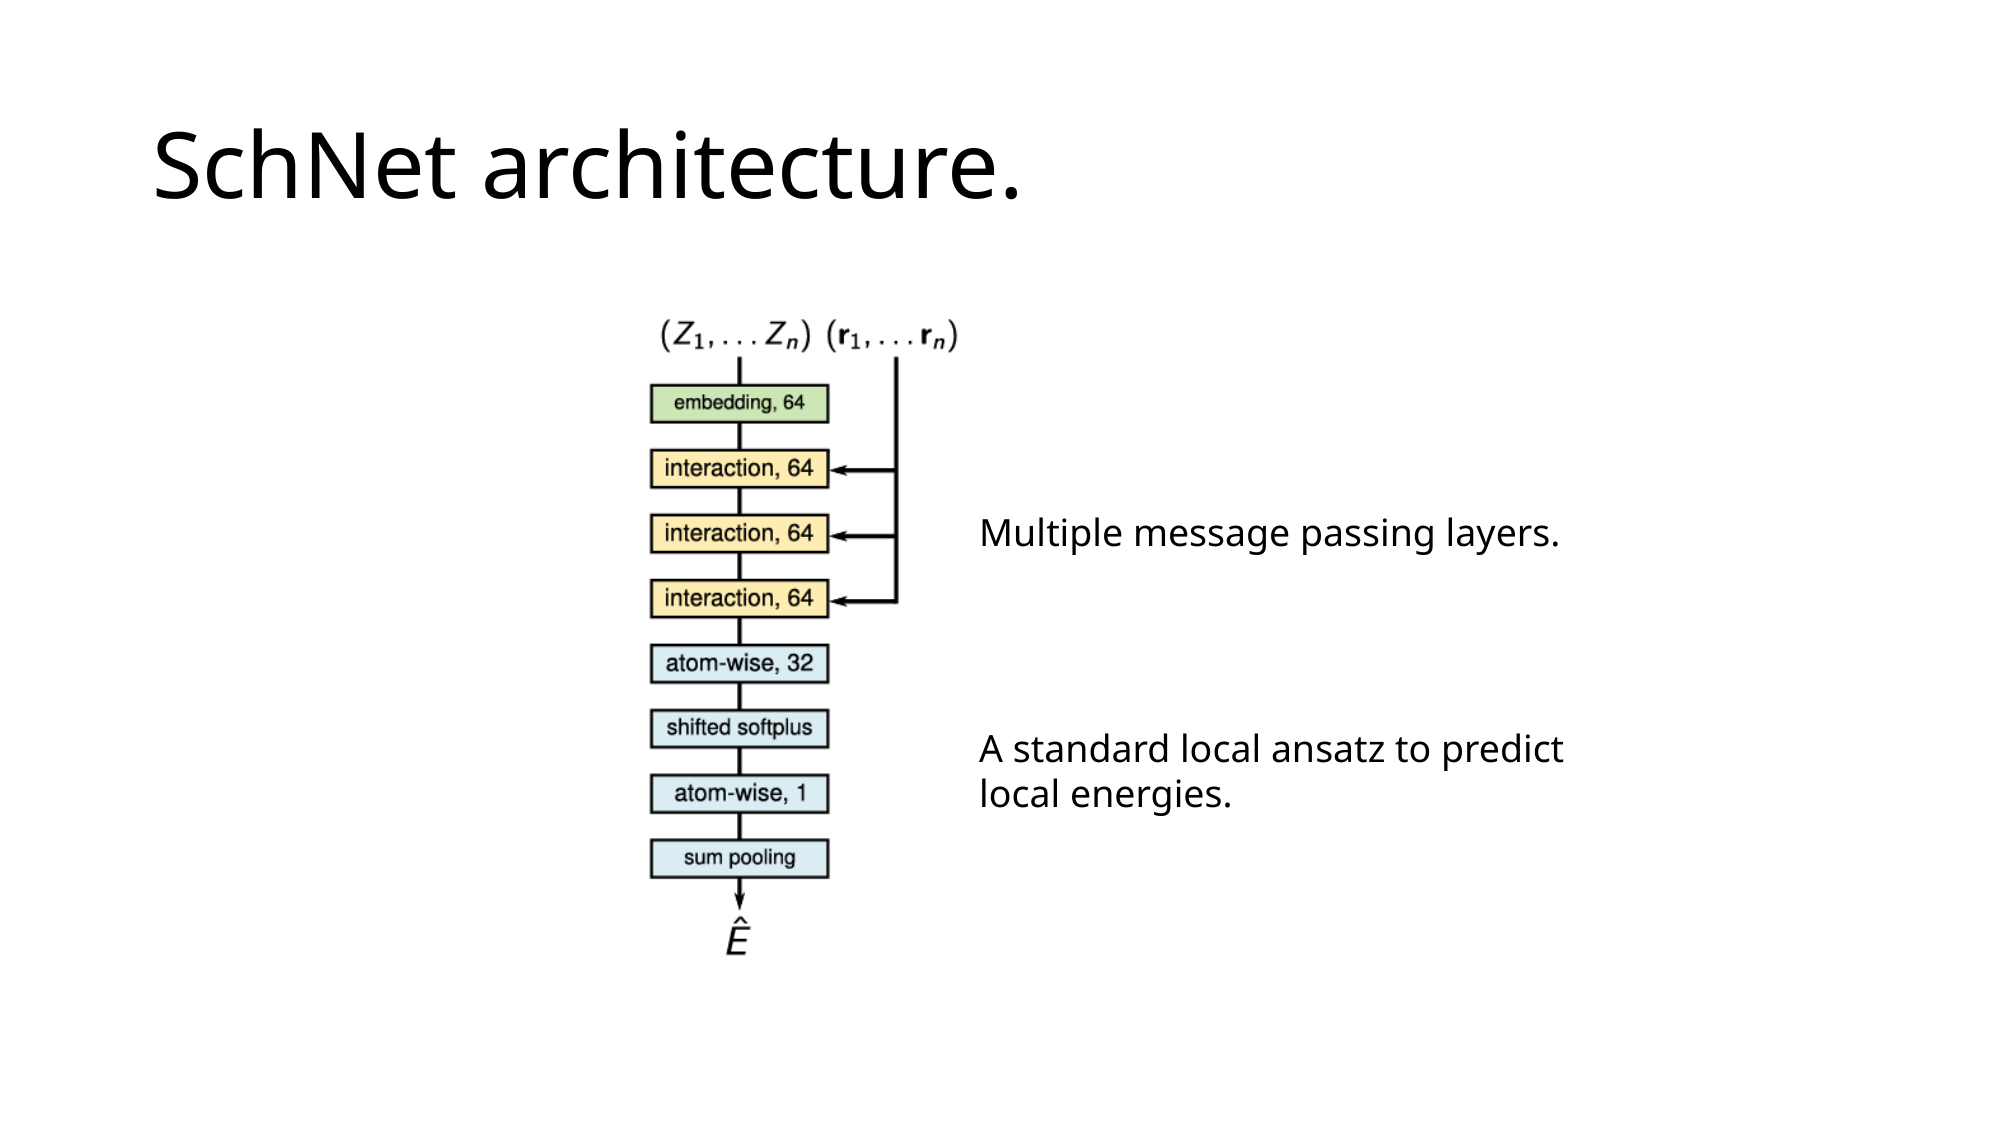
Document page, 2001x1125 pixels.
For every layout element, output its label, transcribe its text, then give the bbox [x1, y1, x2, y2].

text_box A standard local ansatz to predict local energies. [983, 717, 1584, 822]
picture [464, 251, 983, 979]
title SchNet architecture. [137, 59, 1863, 278]
text_box Multiple message passing layers. [983, 501, 1584, 562]
